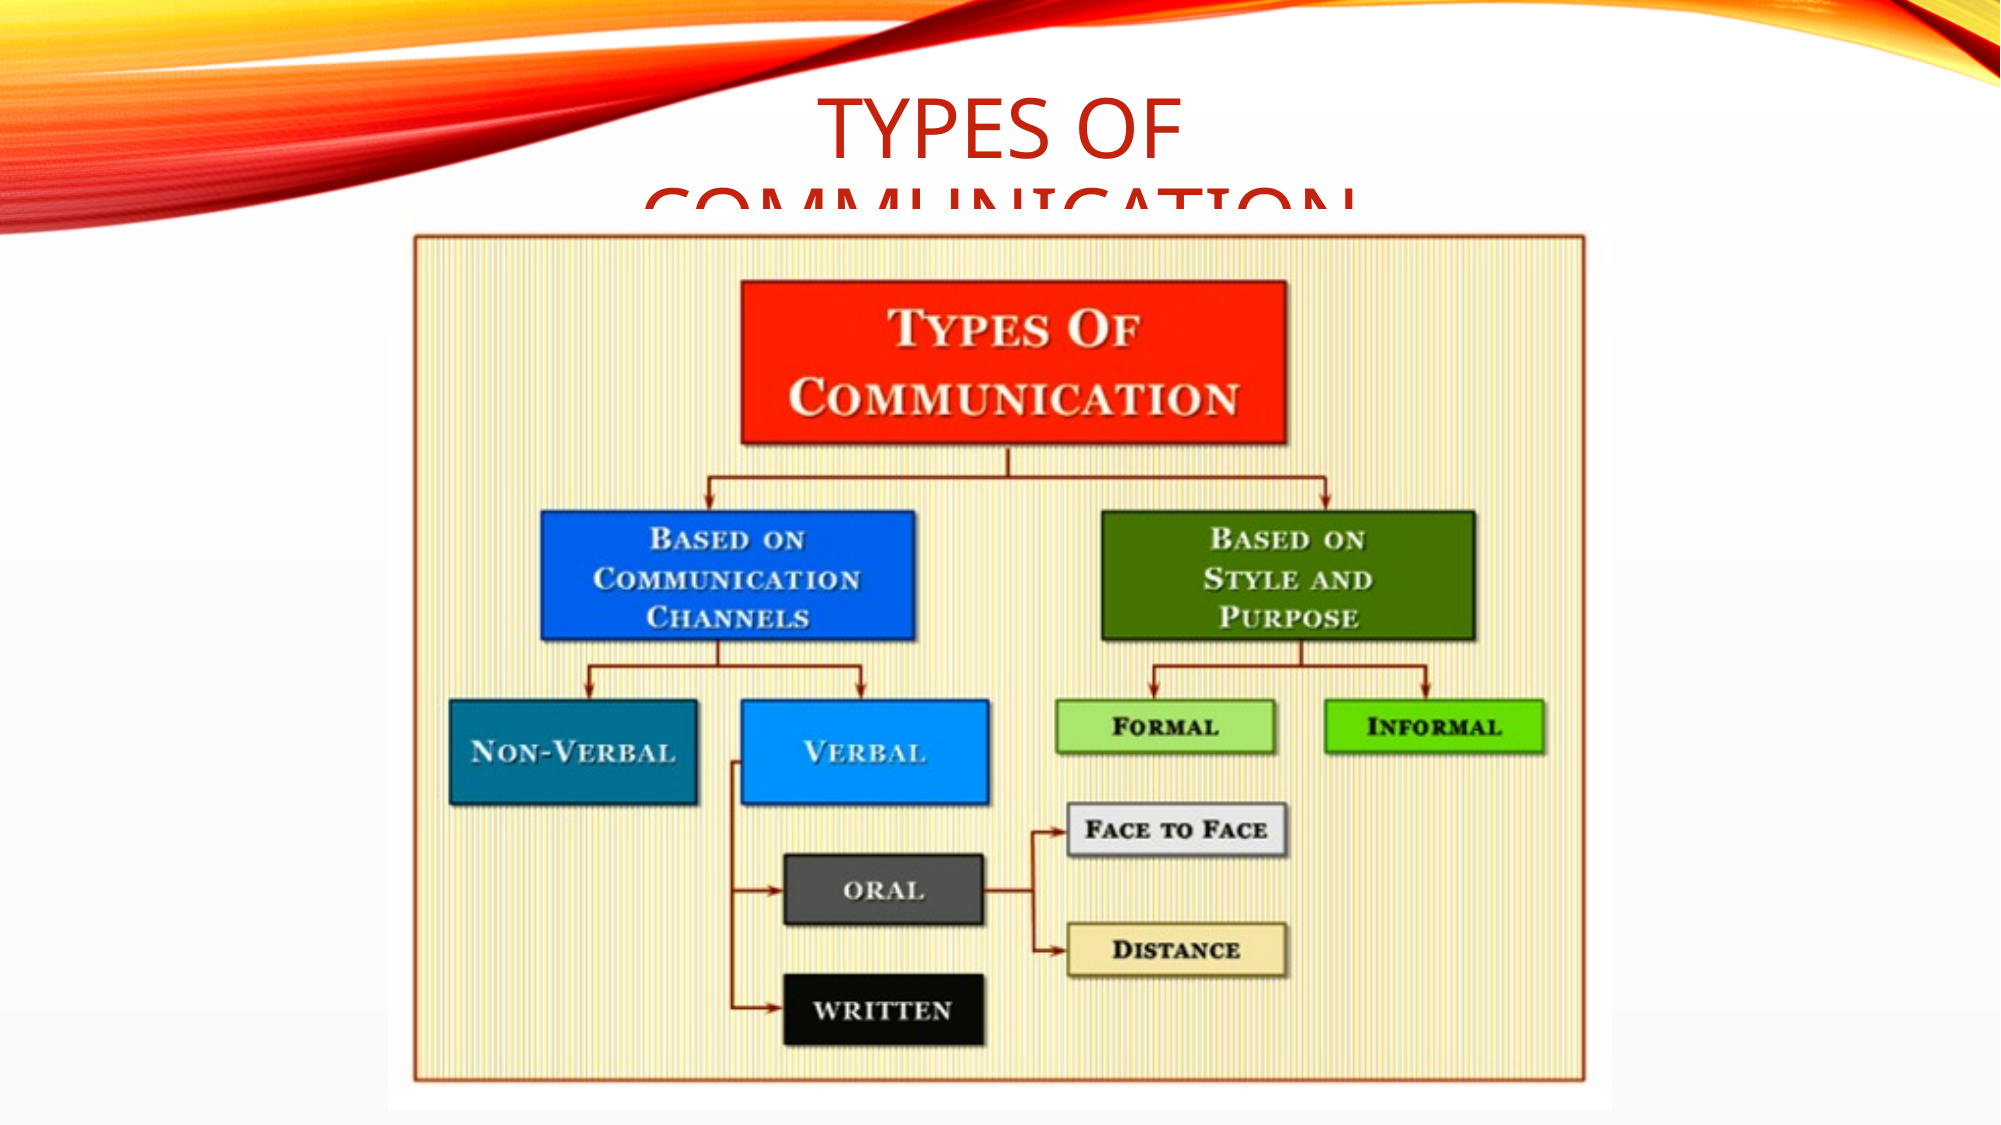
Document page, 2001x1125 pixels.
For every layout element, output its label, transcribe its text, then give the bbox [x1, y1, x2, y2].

picture [0, 0, 2000, 1110]
title types of communication [598, 109, 1402, 209]
